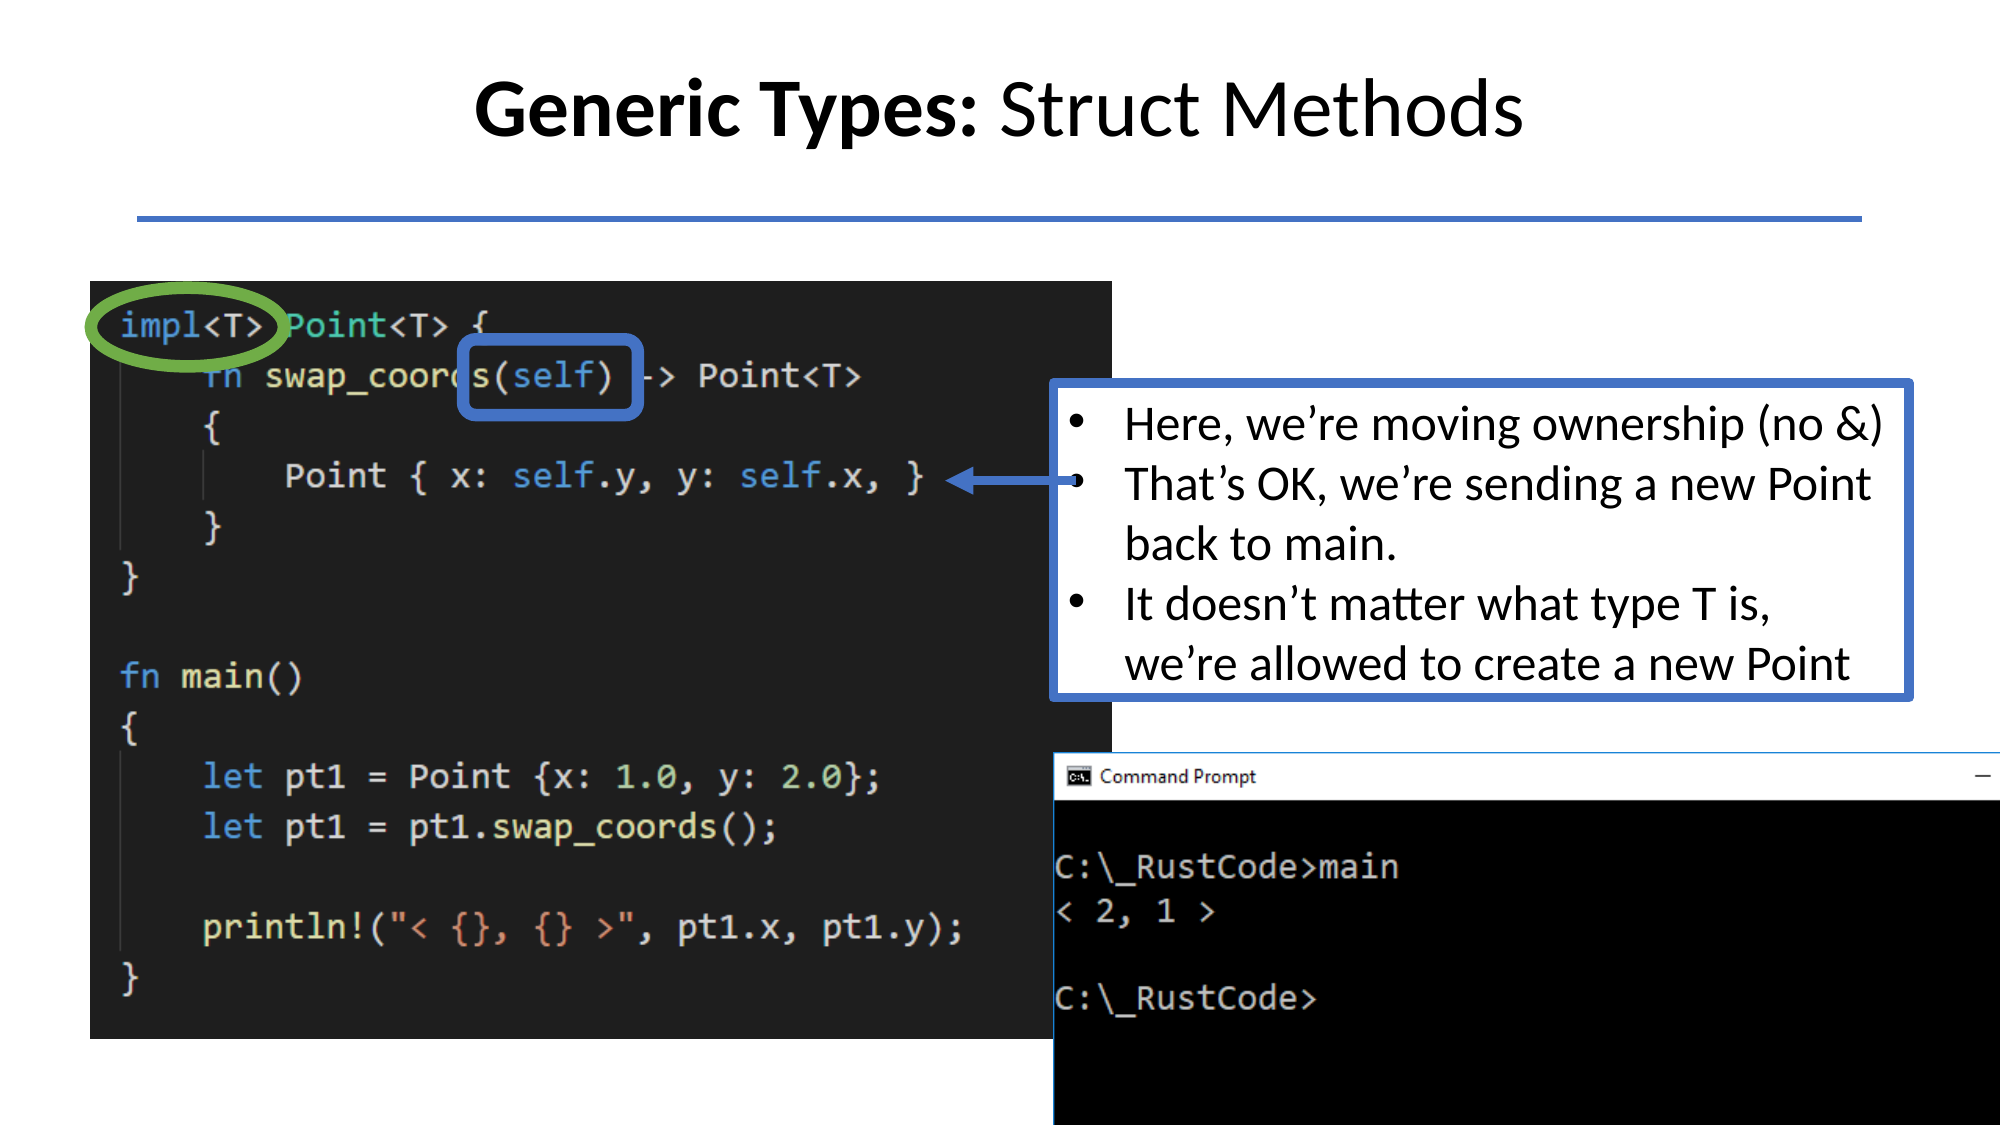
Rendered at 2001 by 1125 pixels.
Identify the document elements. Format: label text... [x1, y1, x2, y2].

picture [90, 281, 2000, 1125]
text_box Here, we’re moving ownership (no &) That’s OK, we’re sending a new Point back to main. It doesn’t matter what type T is, we’re allowed to create a new Point [1112, 382, 1910, 698]
text_box Generic Types: Struct Methods [137, 1, 1863, 218]
